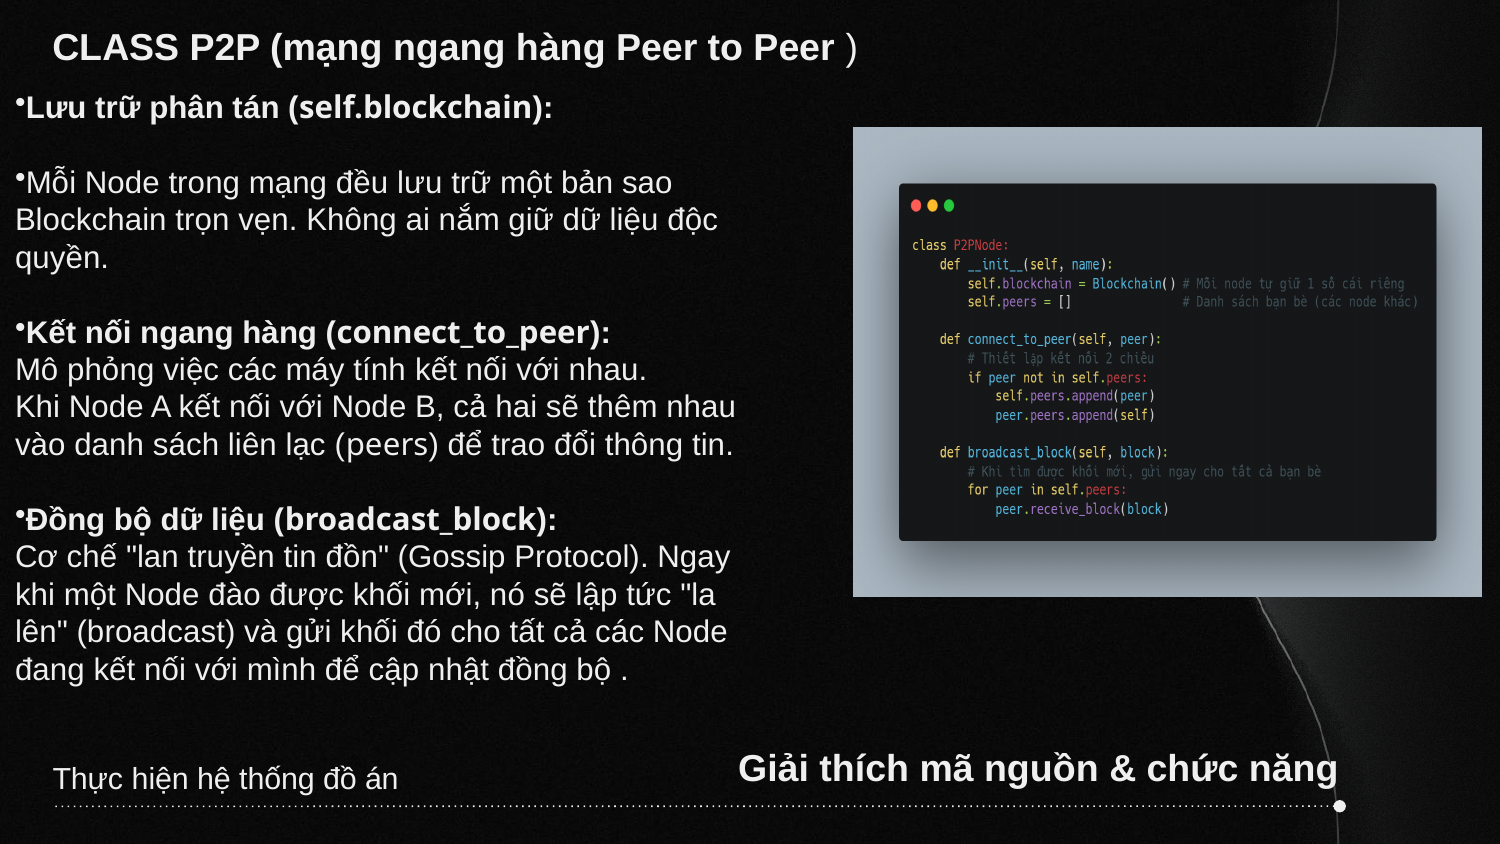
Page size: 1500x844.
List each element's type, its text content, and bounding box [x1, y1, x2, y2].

picture [0, 0, 1500, 844]
text_box Giải thích mã nguồn & chức năng [604, 736, 1355, 796]
text_box Lưu trữ phân tán (self.blockchain): Mỗi Node trong mạng đều lưu trữ một bản sao Blockchain trọn vẹn. Không ai nắm giữ dữ liệu độc quyền. Kết nối ngang hàng (connect_to_peer): Mô phỏng việc các máy tính kết nối với nhau. Khi Node A kết nối với Node B, cả hai sẽ thêm nhau vào danh sách liên lạc (peers) để trao đổi thông tin. Đồng bộ dữ liệu (broadcast_block): Cơ chế "lan truyền tin đồn" (Gossip Protocol). Ngay khi một Node đào được khối mới, nó sẽ lập tức "la lên" (broadcast) và gửi khối đó cho tất cả các Node đang kết nối với mình để cập nhật đồng bộ . [0, 79, 768, 732]
text_box CLASS P2P (mạng ngang hàng Peer to Peer ) [37, 15, 1407, 76]
title Thực hiện hệ thống đồ án [37, 744, 521, 811]
